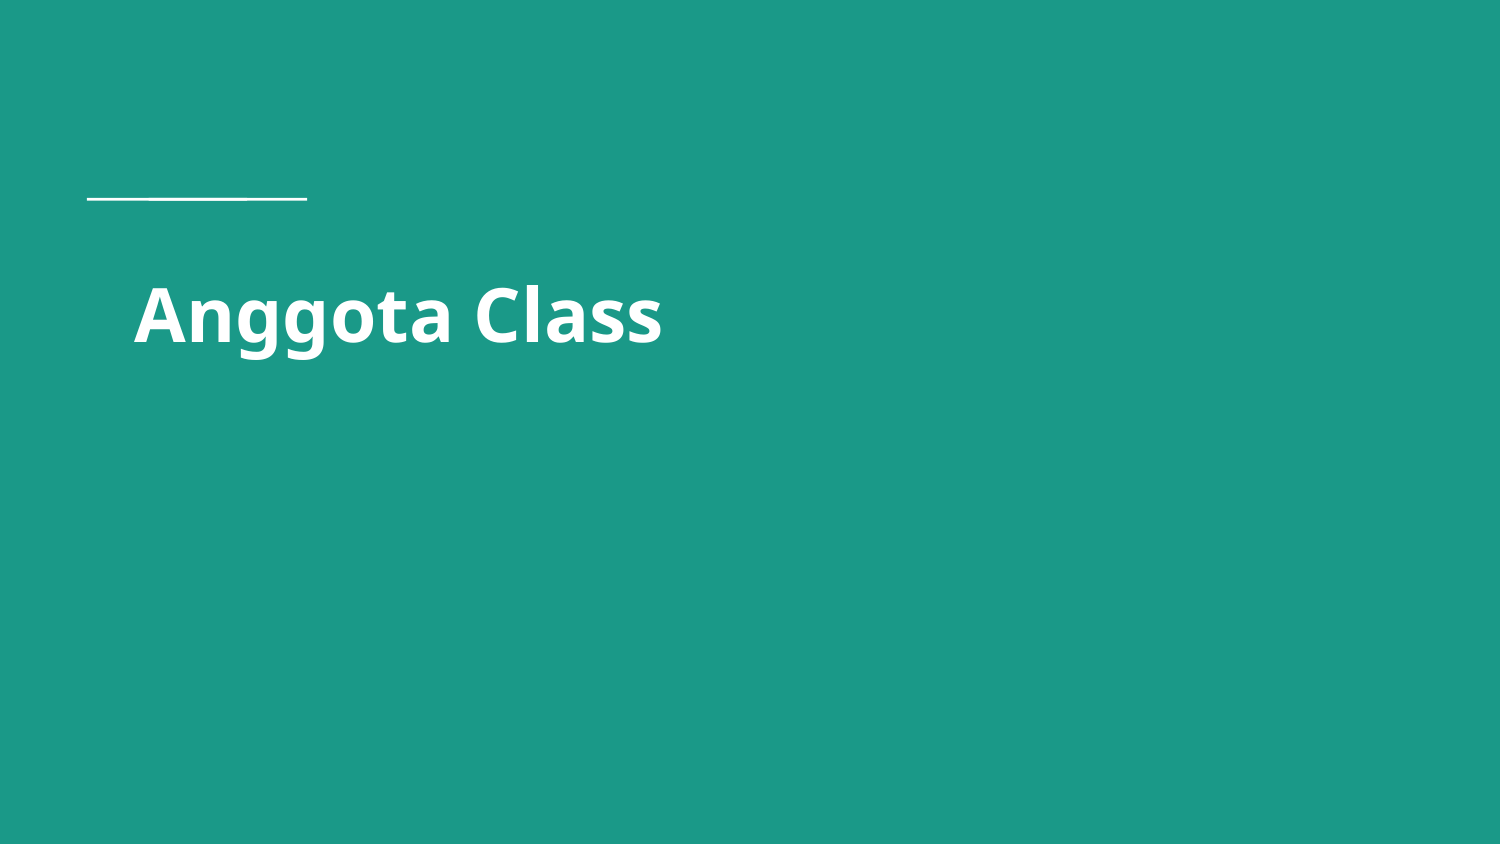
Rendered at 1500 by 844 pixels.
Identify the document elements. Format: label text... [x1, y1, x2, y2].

title Anggota Class [119, 252, 1381, 503]
